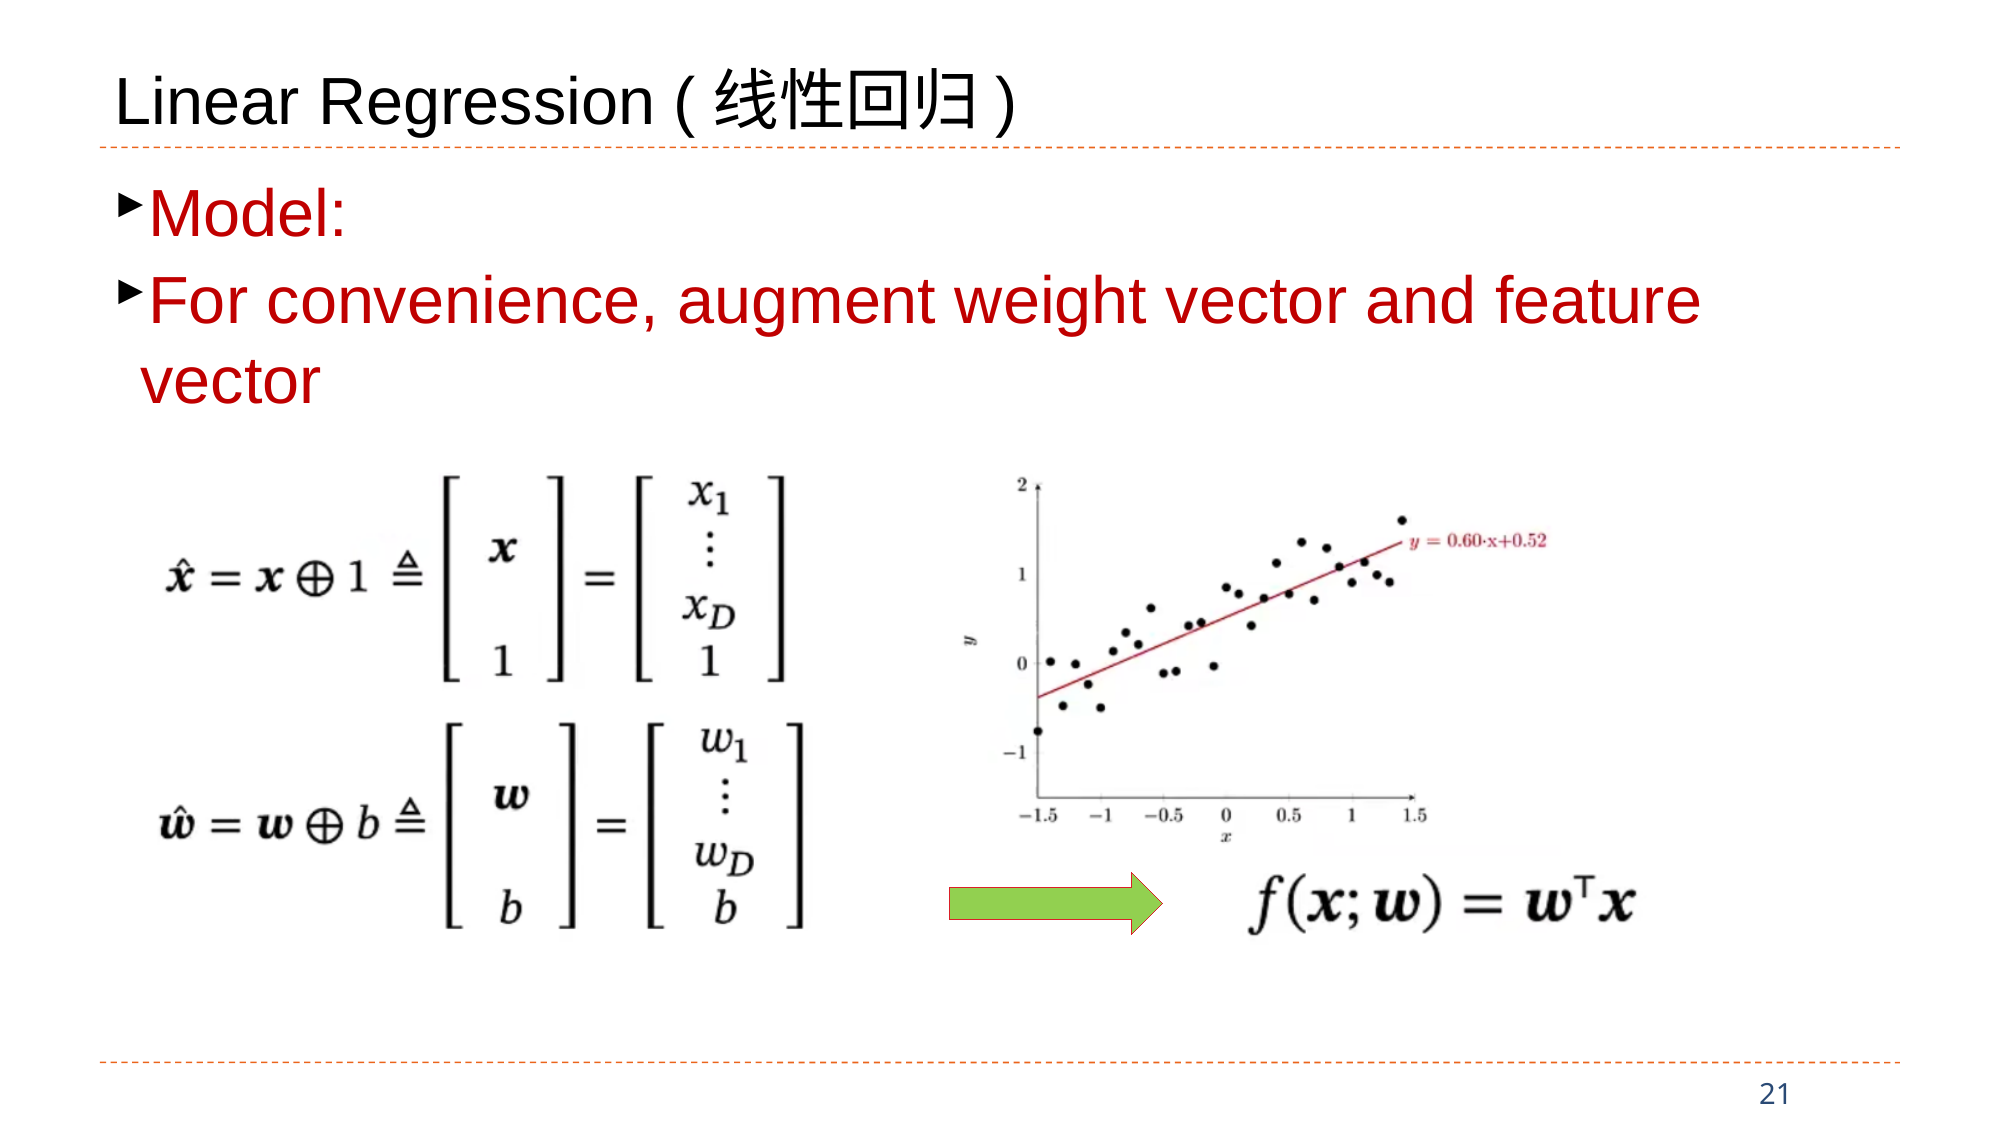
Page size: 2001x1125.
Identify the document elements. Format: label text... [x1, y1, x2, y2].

title Linear Regression (线性回归) [99, 24, 1900, 146]
picture [949, 450, 1710, 967]
text_box [949, 872, 1163, 935]
picture [149, 428, 820, 955]
